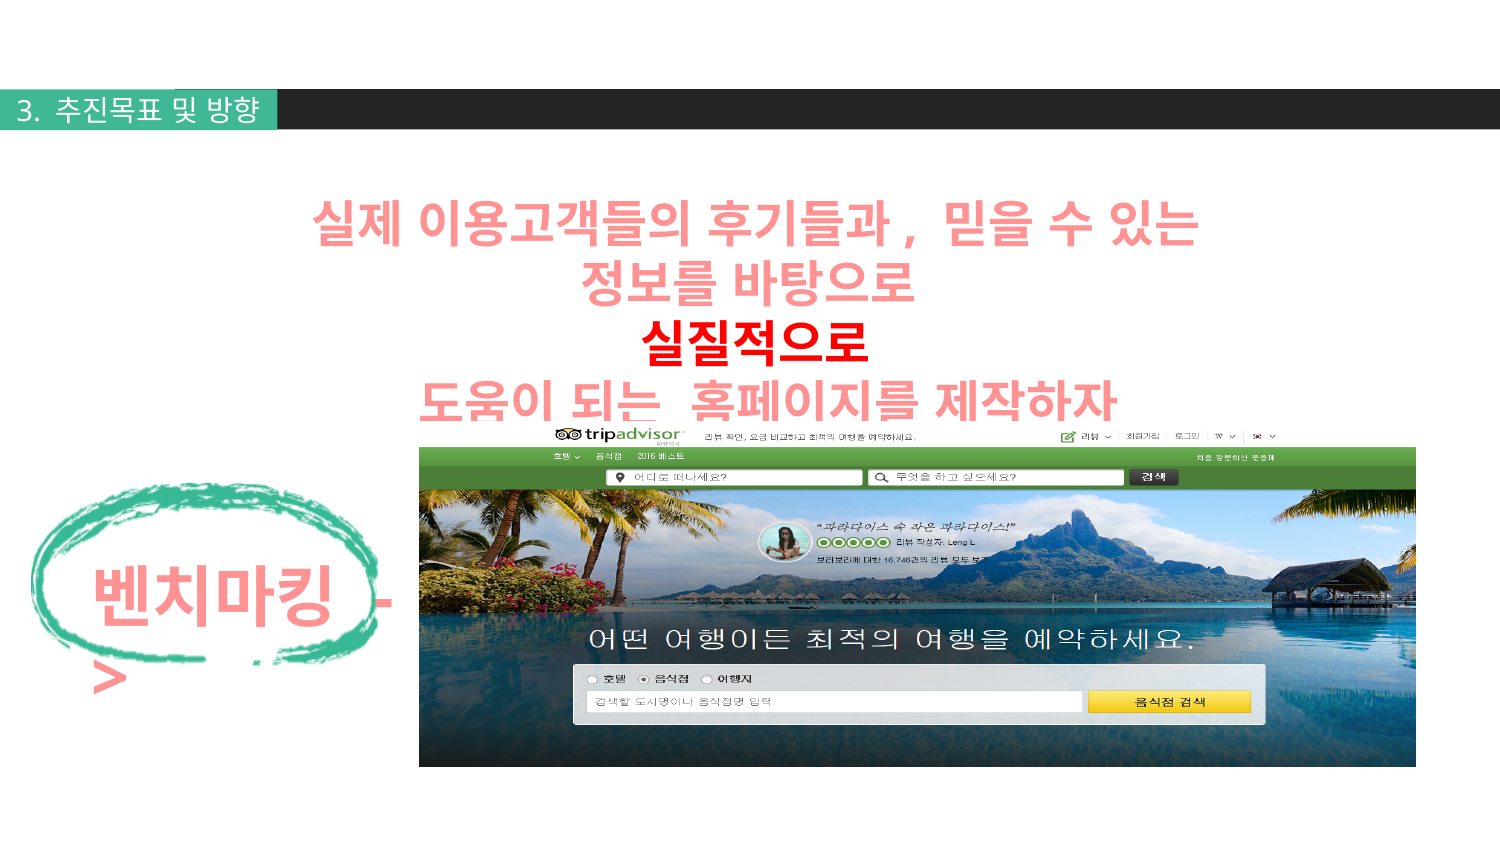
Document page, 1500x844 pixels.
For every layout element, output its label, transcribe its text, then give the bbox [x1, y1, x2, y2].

text_box 벤치마킹 -> [76, 547, 413, 722]
text_box 실제 이용고객들의 후기들과, 믿을 수 있는 정보를 바탕으로 실질적으로 도움이 되는 홈페이지를 제작하자 [265, 185, 1247, 441]
text_box [280, 87, 1500, 131]
picture [31, 483, 384, 671]
text_box 3. 추진목표 및 방향 [0, 87, 280, 132]
picture [418, 421, 1416, 767]
